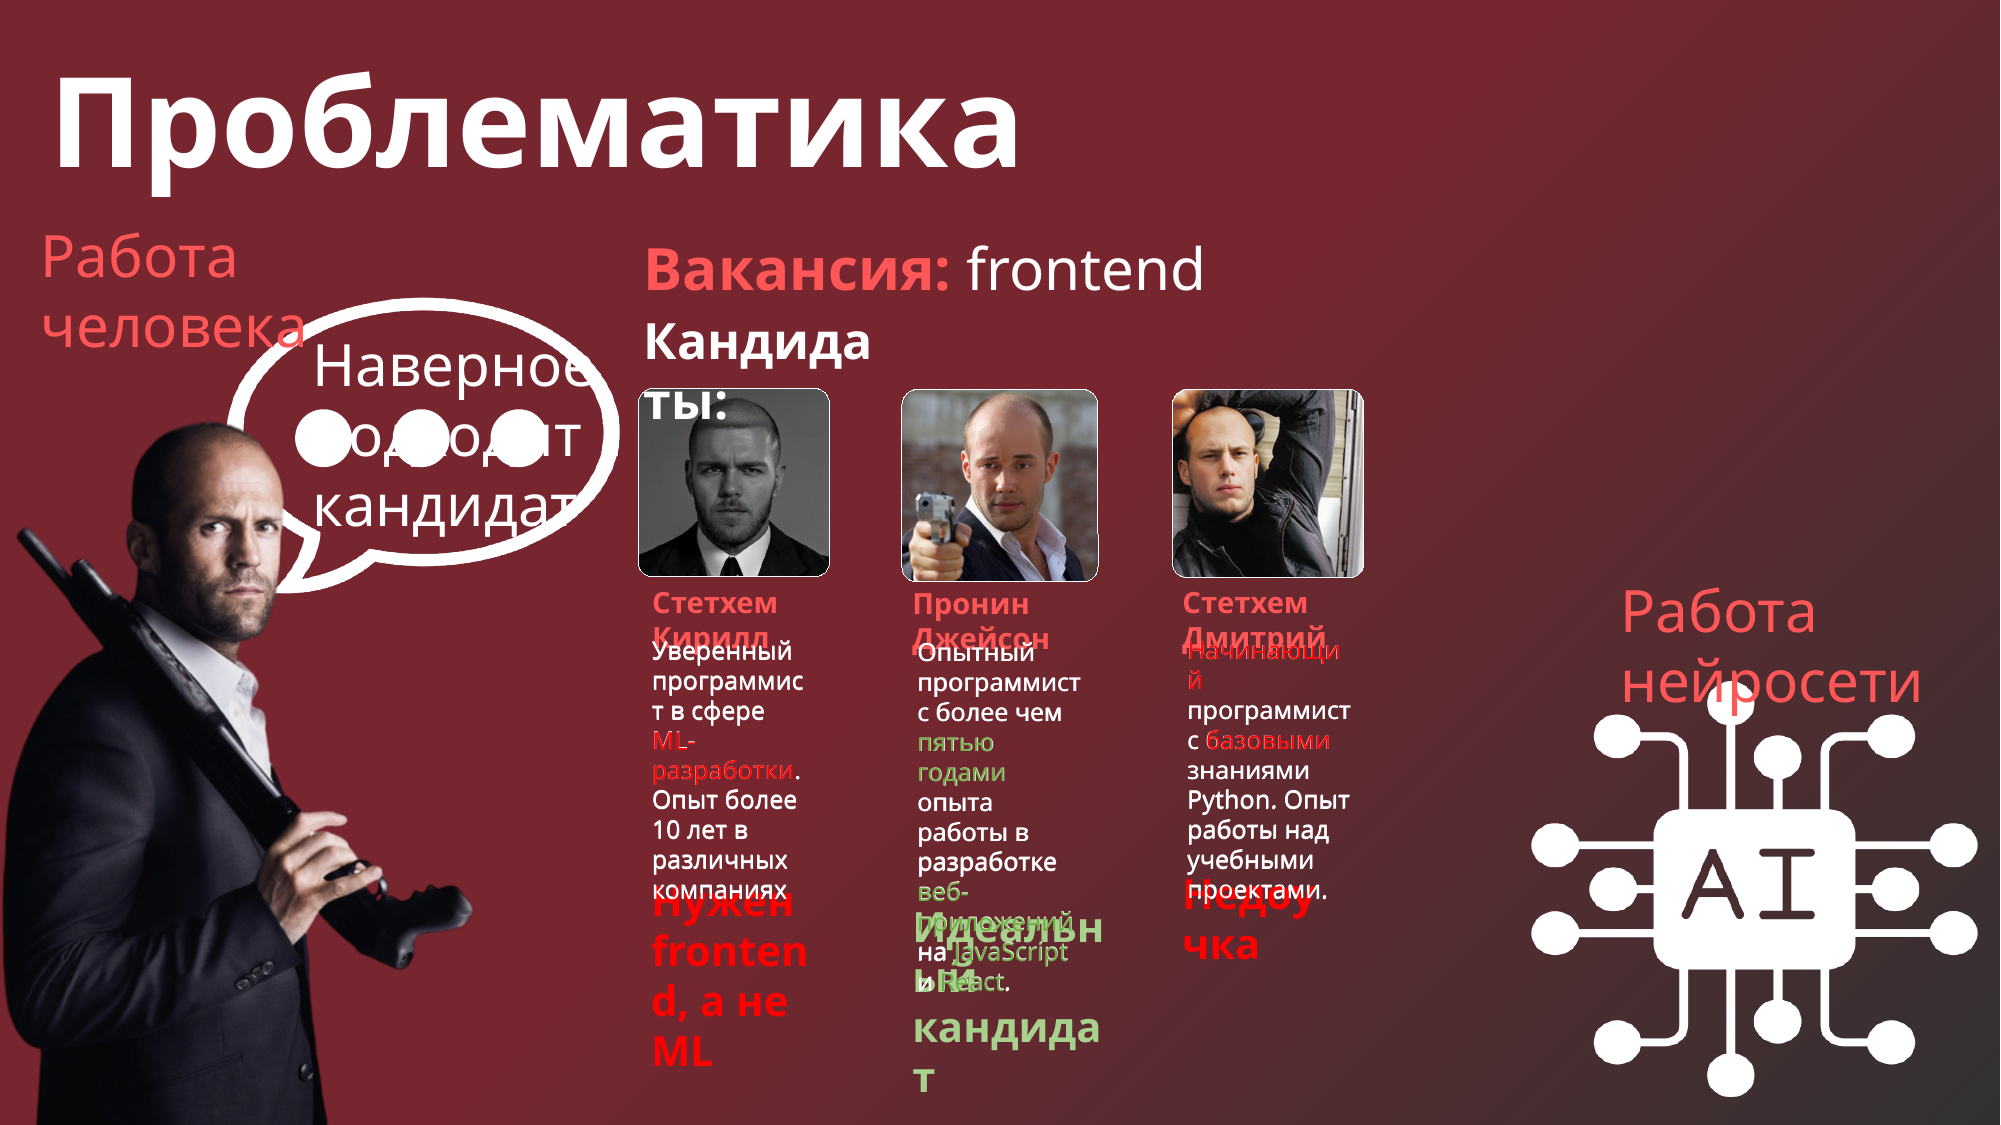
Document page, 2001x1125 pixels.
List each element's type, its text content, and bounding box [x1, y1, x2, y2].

picture [1172, 389, 1364, 578]
text_box Стетхем Дмитрий [1167, 576, 1369, 662]
text_box Наверное подходит 1 кандидат [637, 320, 646, 388]
text_box Вакансия: frontend [629, 224, 1361, 310]
text_box Проблематика [34, 35, 1369, 201]
text_box Опытный программист с более чем пятью годами опыта работы в разработке веб-приложений на JavaScript и React. [905, 633, 1096, 1001]
text_box Пронин Джейсон [897, 577, 1100, 663]
text_box Начинающий программист с базовыми знаниями Python. Опыт работы над учебными проектами. [1176, 630, 1366, 909]
text_box Кандидаты: [637, 302, 889, 438]
text_box Недоучка [1167, 860, 1349, 975]
text_box Нужен frontend, а не ML [636, 867, 835, 1083]
picture [901, 389, 1099, 582]
picture [1528, 681, 1980, 1097]
text_box Идеальный кандидат [897, 893, 1128, 1108]
text_box Работа человека [25, 212, 393, 367]
picture [0, 270, 830, 1125]
text_box Стетхем Кирилл [637, 577, 829, 627]
text_box Уверенный программист в сфере ML-разработки. Опыт более 10 лет в различных компаниях [640, 631, 827, 910]
text_box Работа нейросети [1605, 566, 2000, 722]
